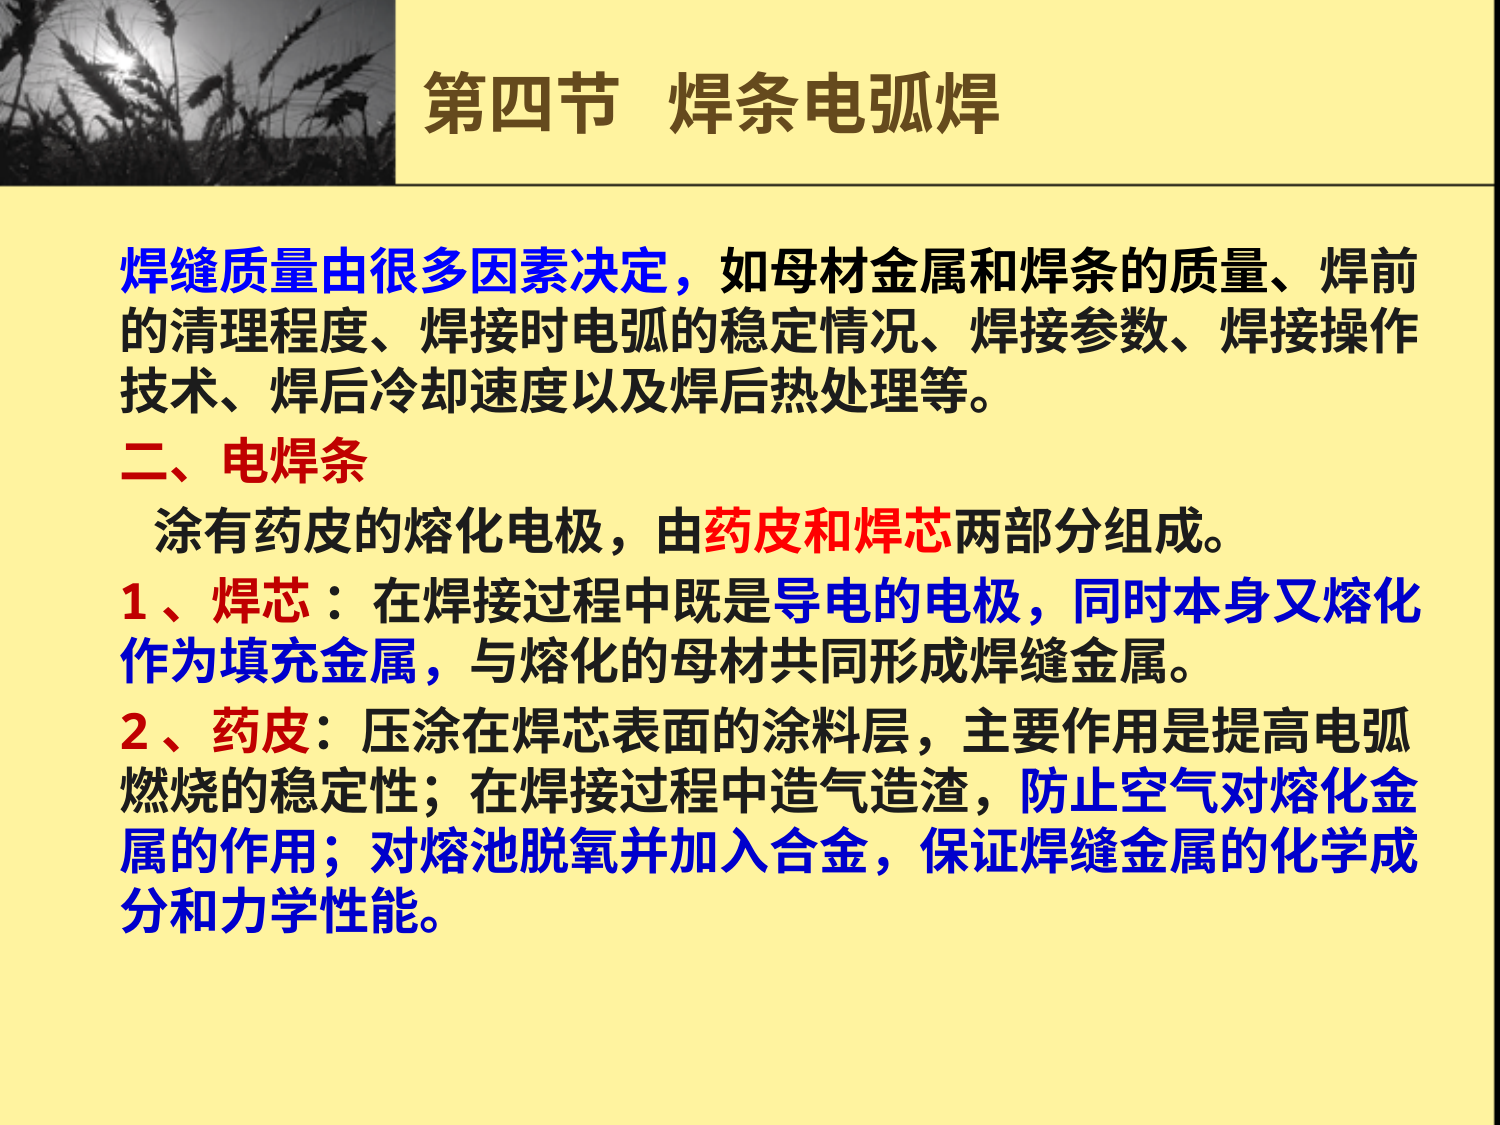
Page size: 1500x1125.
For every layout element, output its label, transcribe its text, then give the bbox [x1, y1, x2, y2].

picture [0, 0, 1500, 1125]
list 焊缝质量由很多因素决定，如母材金属和焊条的质量、焊前的清理程度、焊接时电弧的稳定情况、焊接参数、焊接操作技术、焊后冷却速度以及焊后热处理等。 二、电焊条 涂有药皮的熔化电极，由药皮和焊芯两部分组成。 1、焊芯 ：在焊接过程中既是导电的电极，同时本身又熔化作为填充金属，与熔化的母材共同形成焊缝金属。 2、药皮：压涂在焊芯表面的涂料层，主要作用是提高电弧燃烧的稳定性；在焊接过程中造气造渣，防止空气对熔化金属的作用；对熔池脱氧并加入合金，保证焊缝金属的化学成分和力学性能。 [29, 231, 1455, 1106]
text_box 第四节 焊条电弧焊 [406, 54, 1459, 150]
